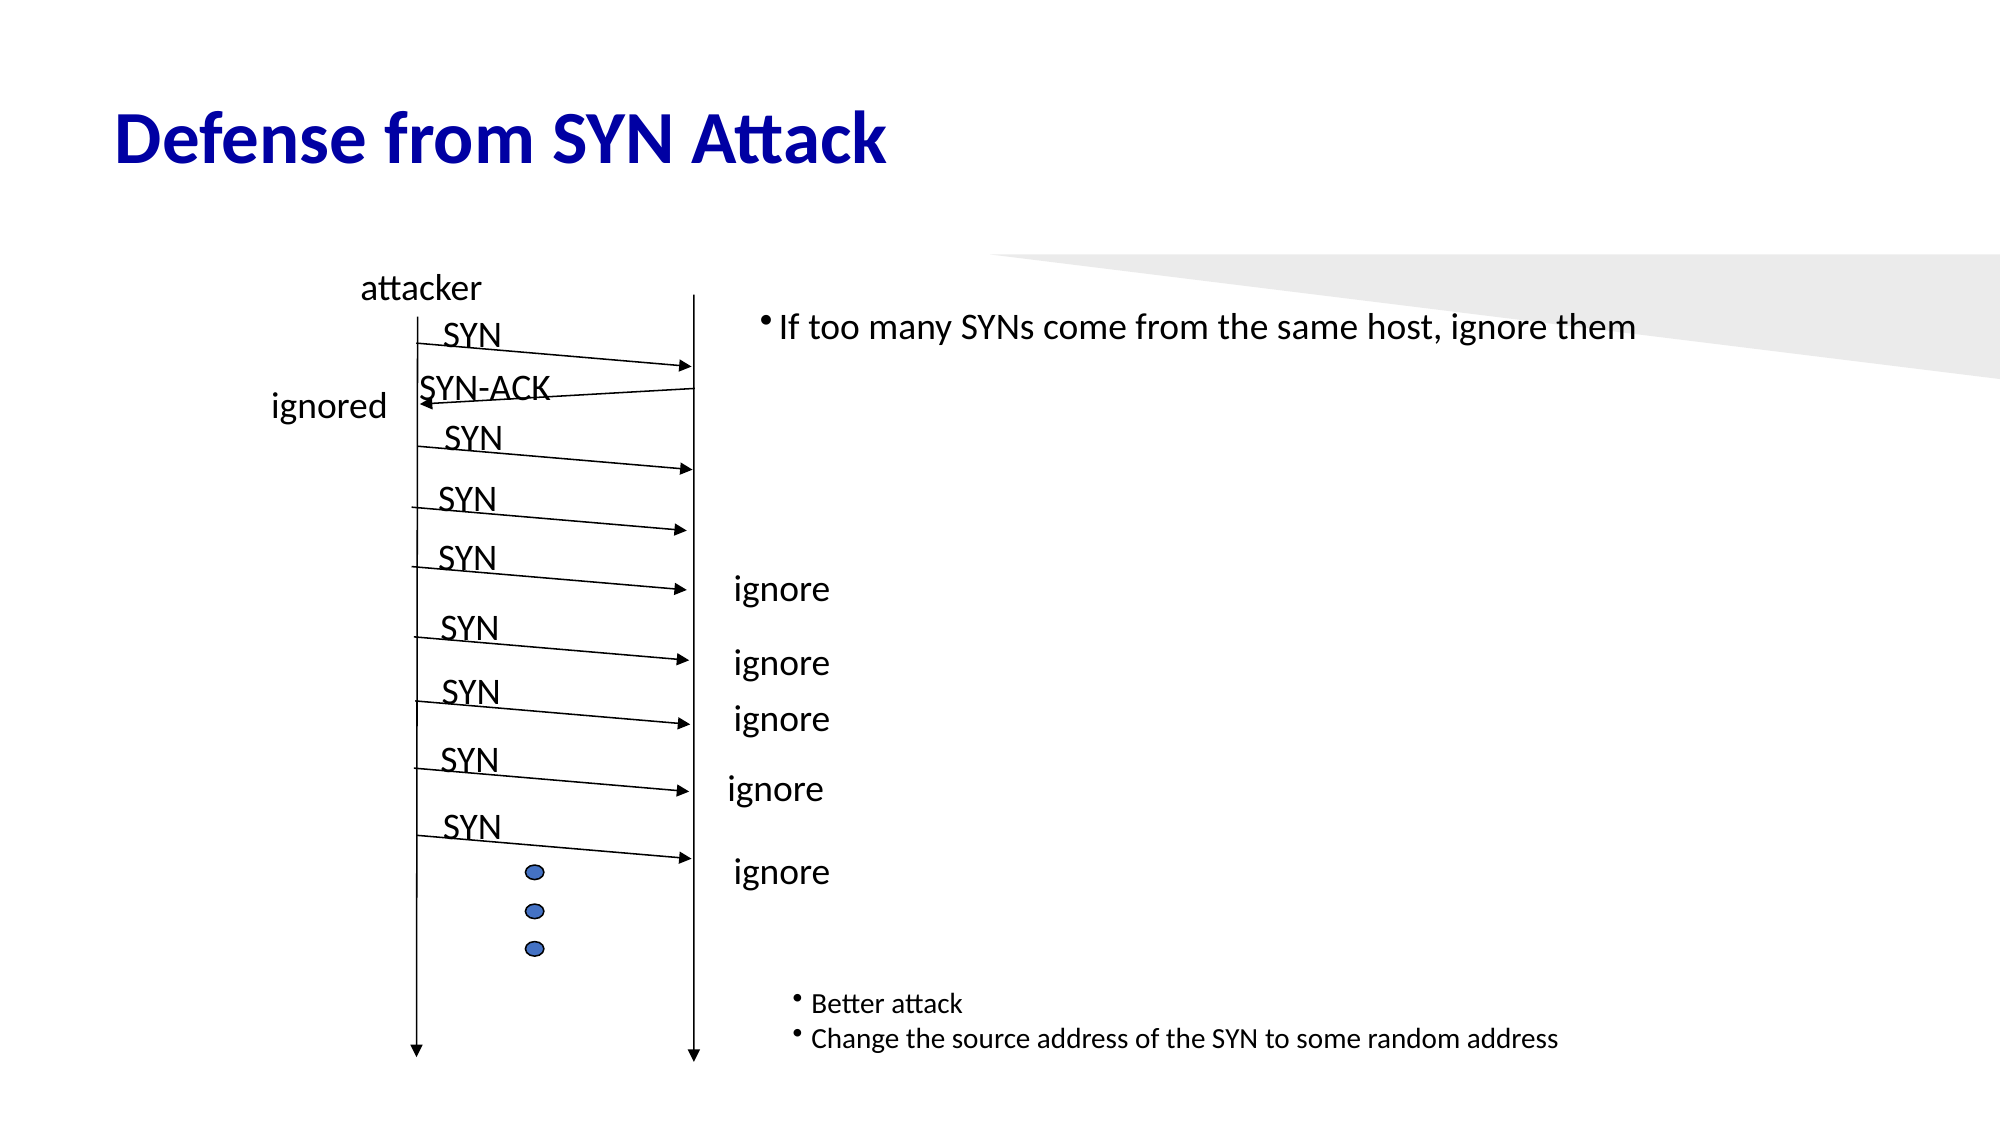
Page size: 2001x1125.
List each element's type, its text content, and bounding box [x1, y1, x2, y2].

title Defense from SYN Attack [99, 45, 1900, 233]
text_box If too many SYNs come from the same host, ignore them [847, 294, 1654, 400]
text_box Better attack Change the source address of the SYN to some random address [847, 976, 1575, 1062]
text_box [255, 255, 847, 1062]
